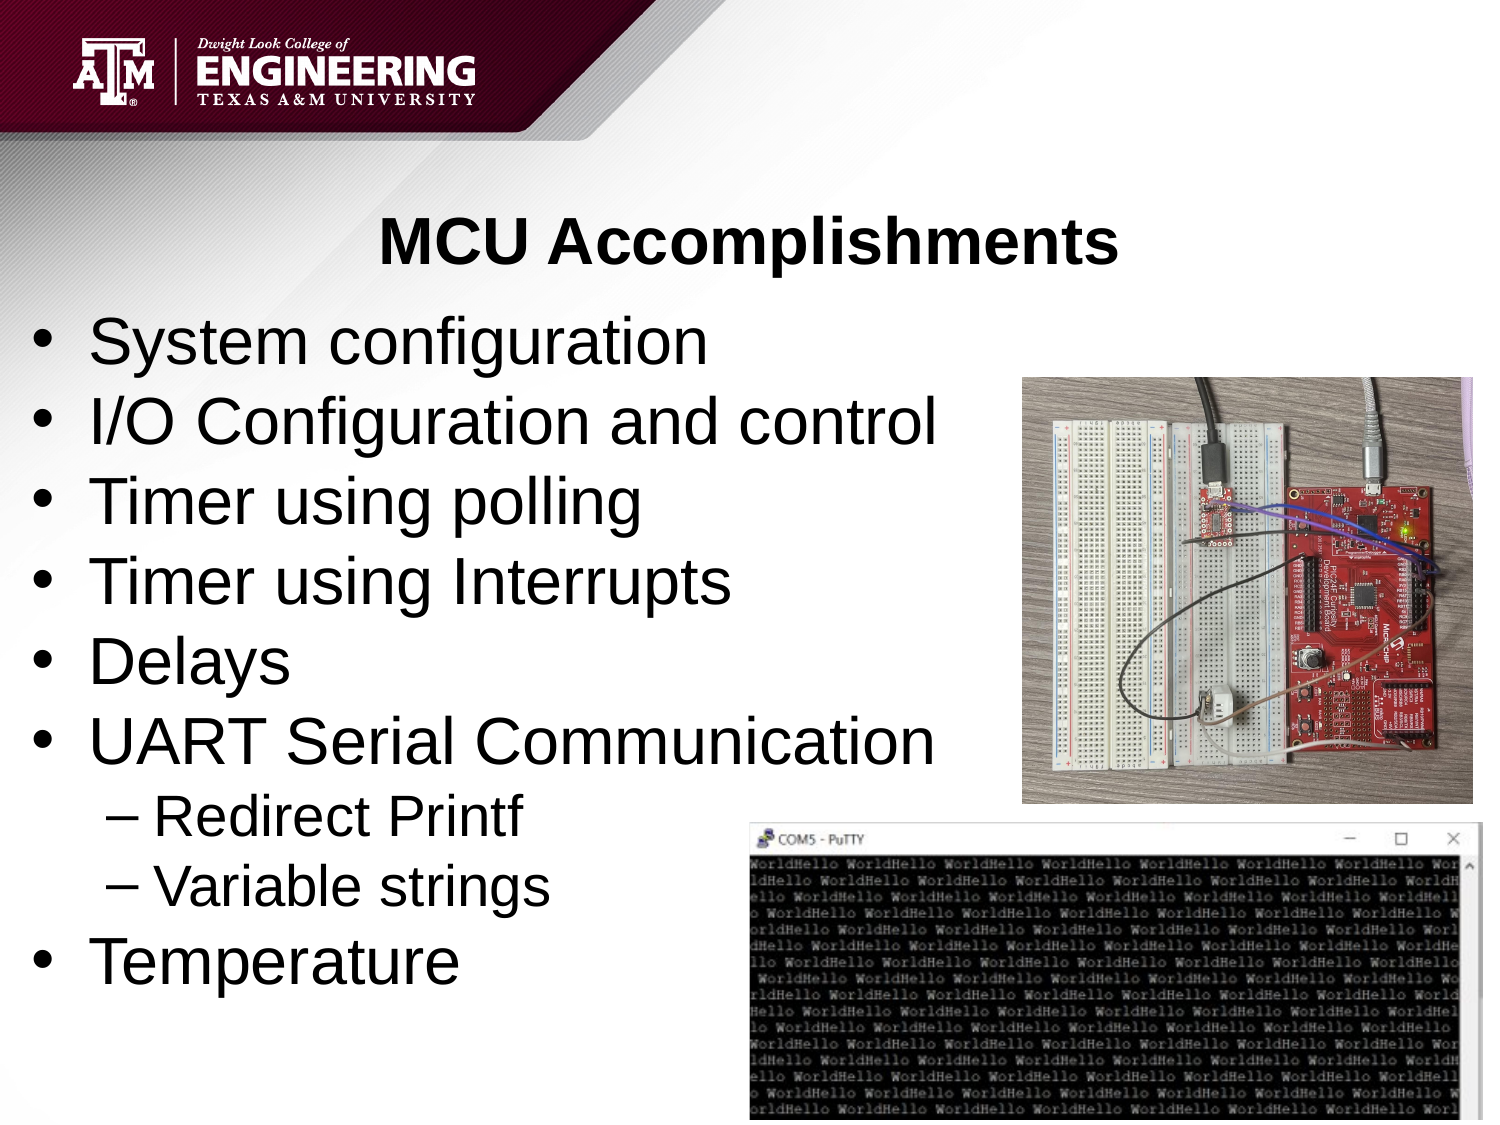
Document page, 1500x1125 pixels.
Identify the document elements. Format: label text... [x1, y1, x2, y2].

list System configuration I/O Configuration and control Timer using polling Timer using Interrupts Delays UART Serial Communication Redirect Printf Variable strings Temperature [16, 290, 1367, 1037]
picture [0, 0, 1500, 1125]
title MCU Accomplishments [75, 172, 1425, 304]
